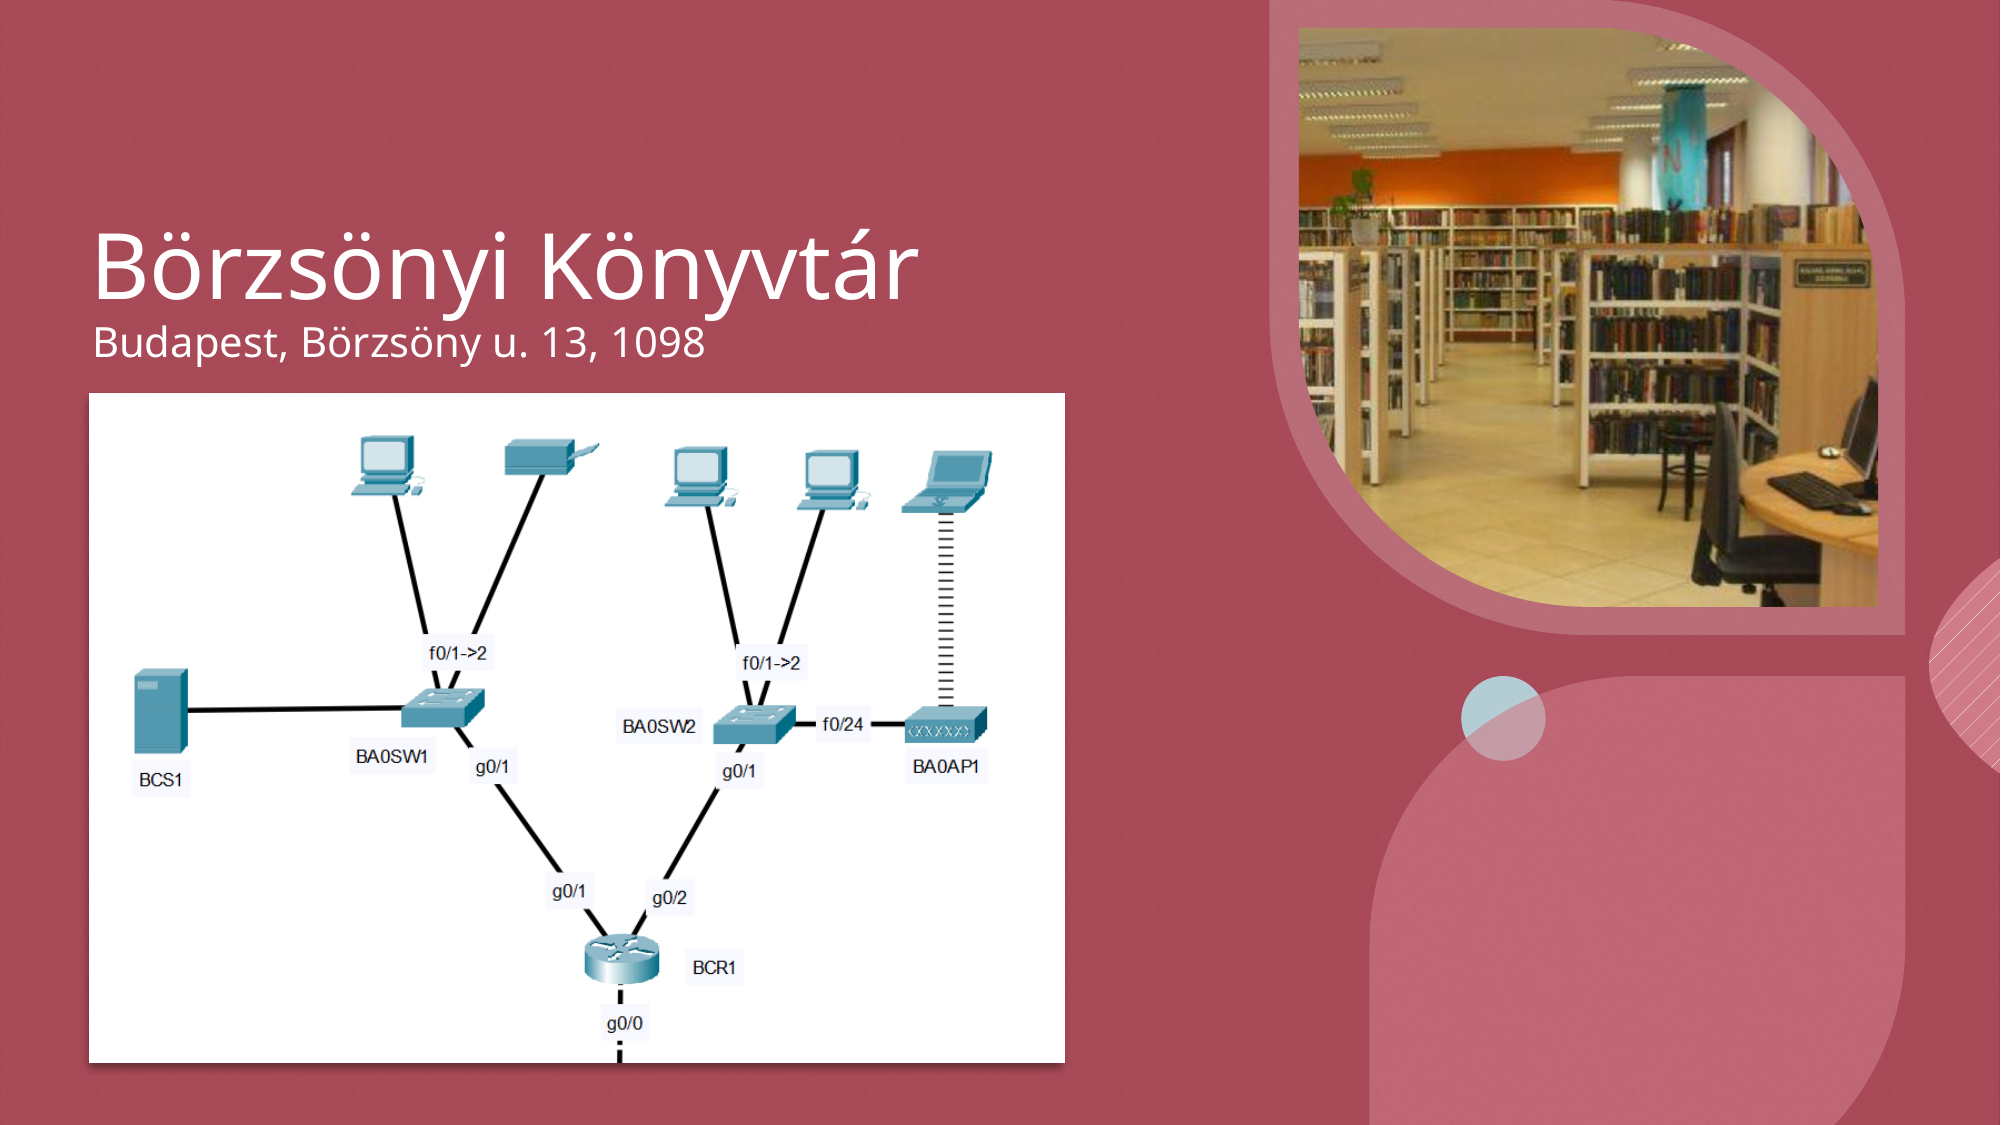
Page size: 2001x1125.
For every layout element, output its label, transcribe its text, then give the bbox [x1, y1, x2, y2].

text_box [0, 0, 1269, 1125]
picture [1298, 27, 1879, 607]
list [89, 393, 1065, 1063]
title Börzsönyi Könyvtár [75, 109, 952, 327]
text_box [1269, 0, 2000, 1125]
text_box Budapest, Börzsöny u. 13, 1098 [77, 308, 952, 374]
